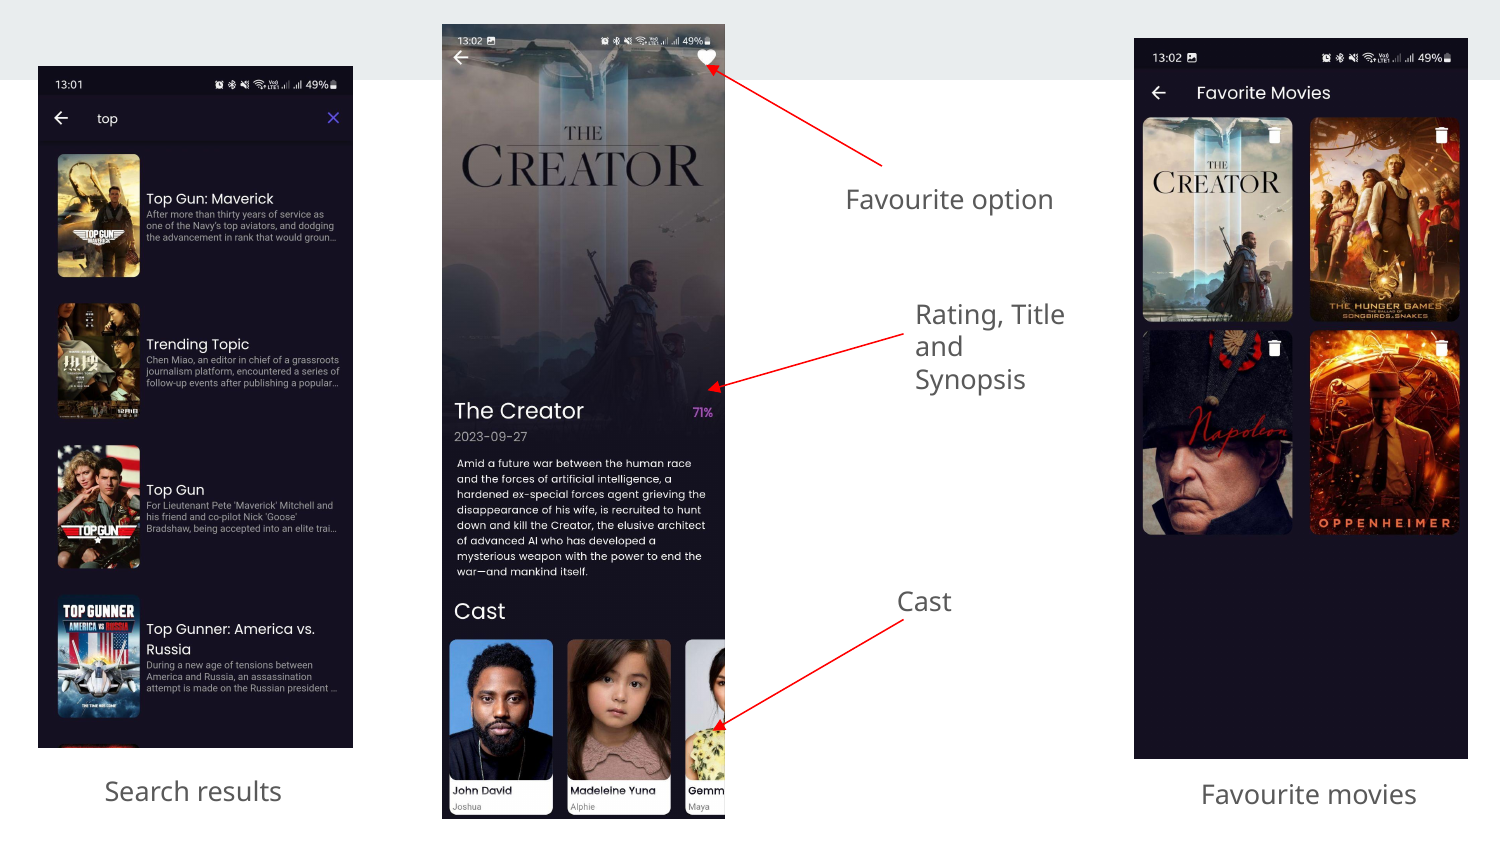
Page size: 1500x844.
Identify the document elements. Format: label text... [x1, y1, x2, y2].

text_box Favourite option [830, 167, 1073, 225]
text_box Search results [89, 759, 389, 796]
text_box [707, 333, 904, 391]
picture [37, 66, 353, 748]
picture [441, 24, 725, 819]
text_box Cast [881, 569, 1092, 607]
picture [1134, 37, 1468, 760]
text_box Favourite movies [1185, 762, 1500, 819]
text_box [705, 64, 883, 167]
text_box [712, 619, 904, 731]
text_box Rating, Title and Synopsis [900, 282, 1097, 436]
